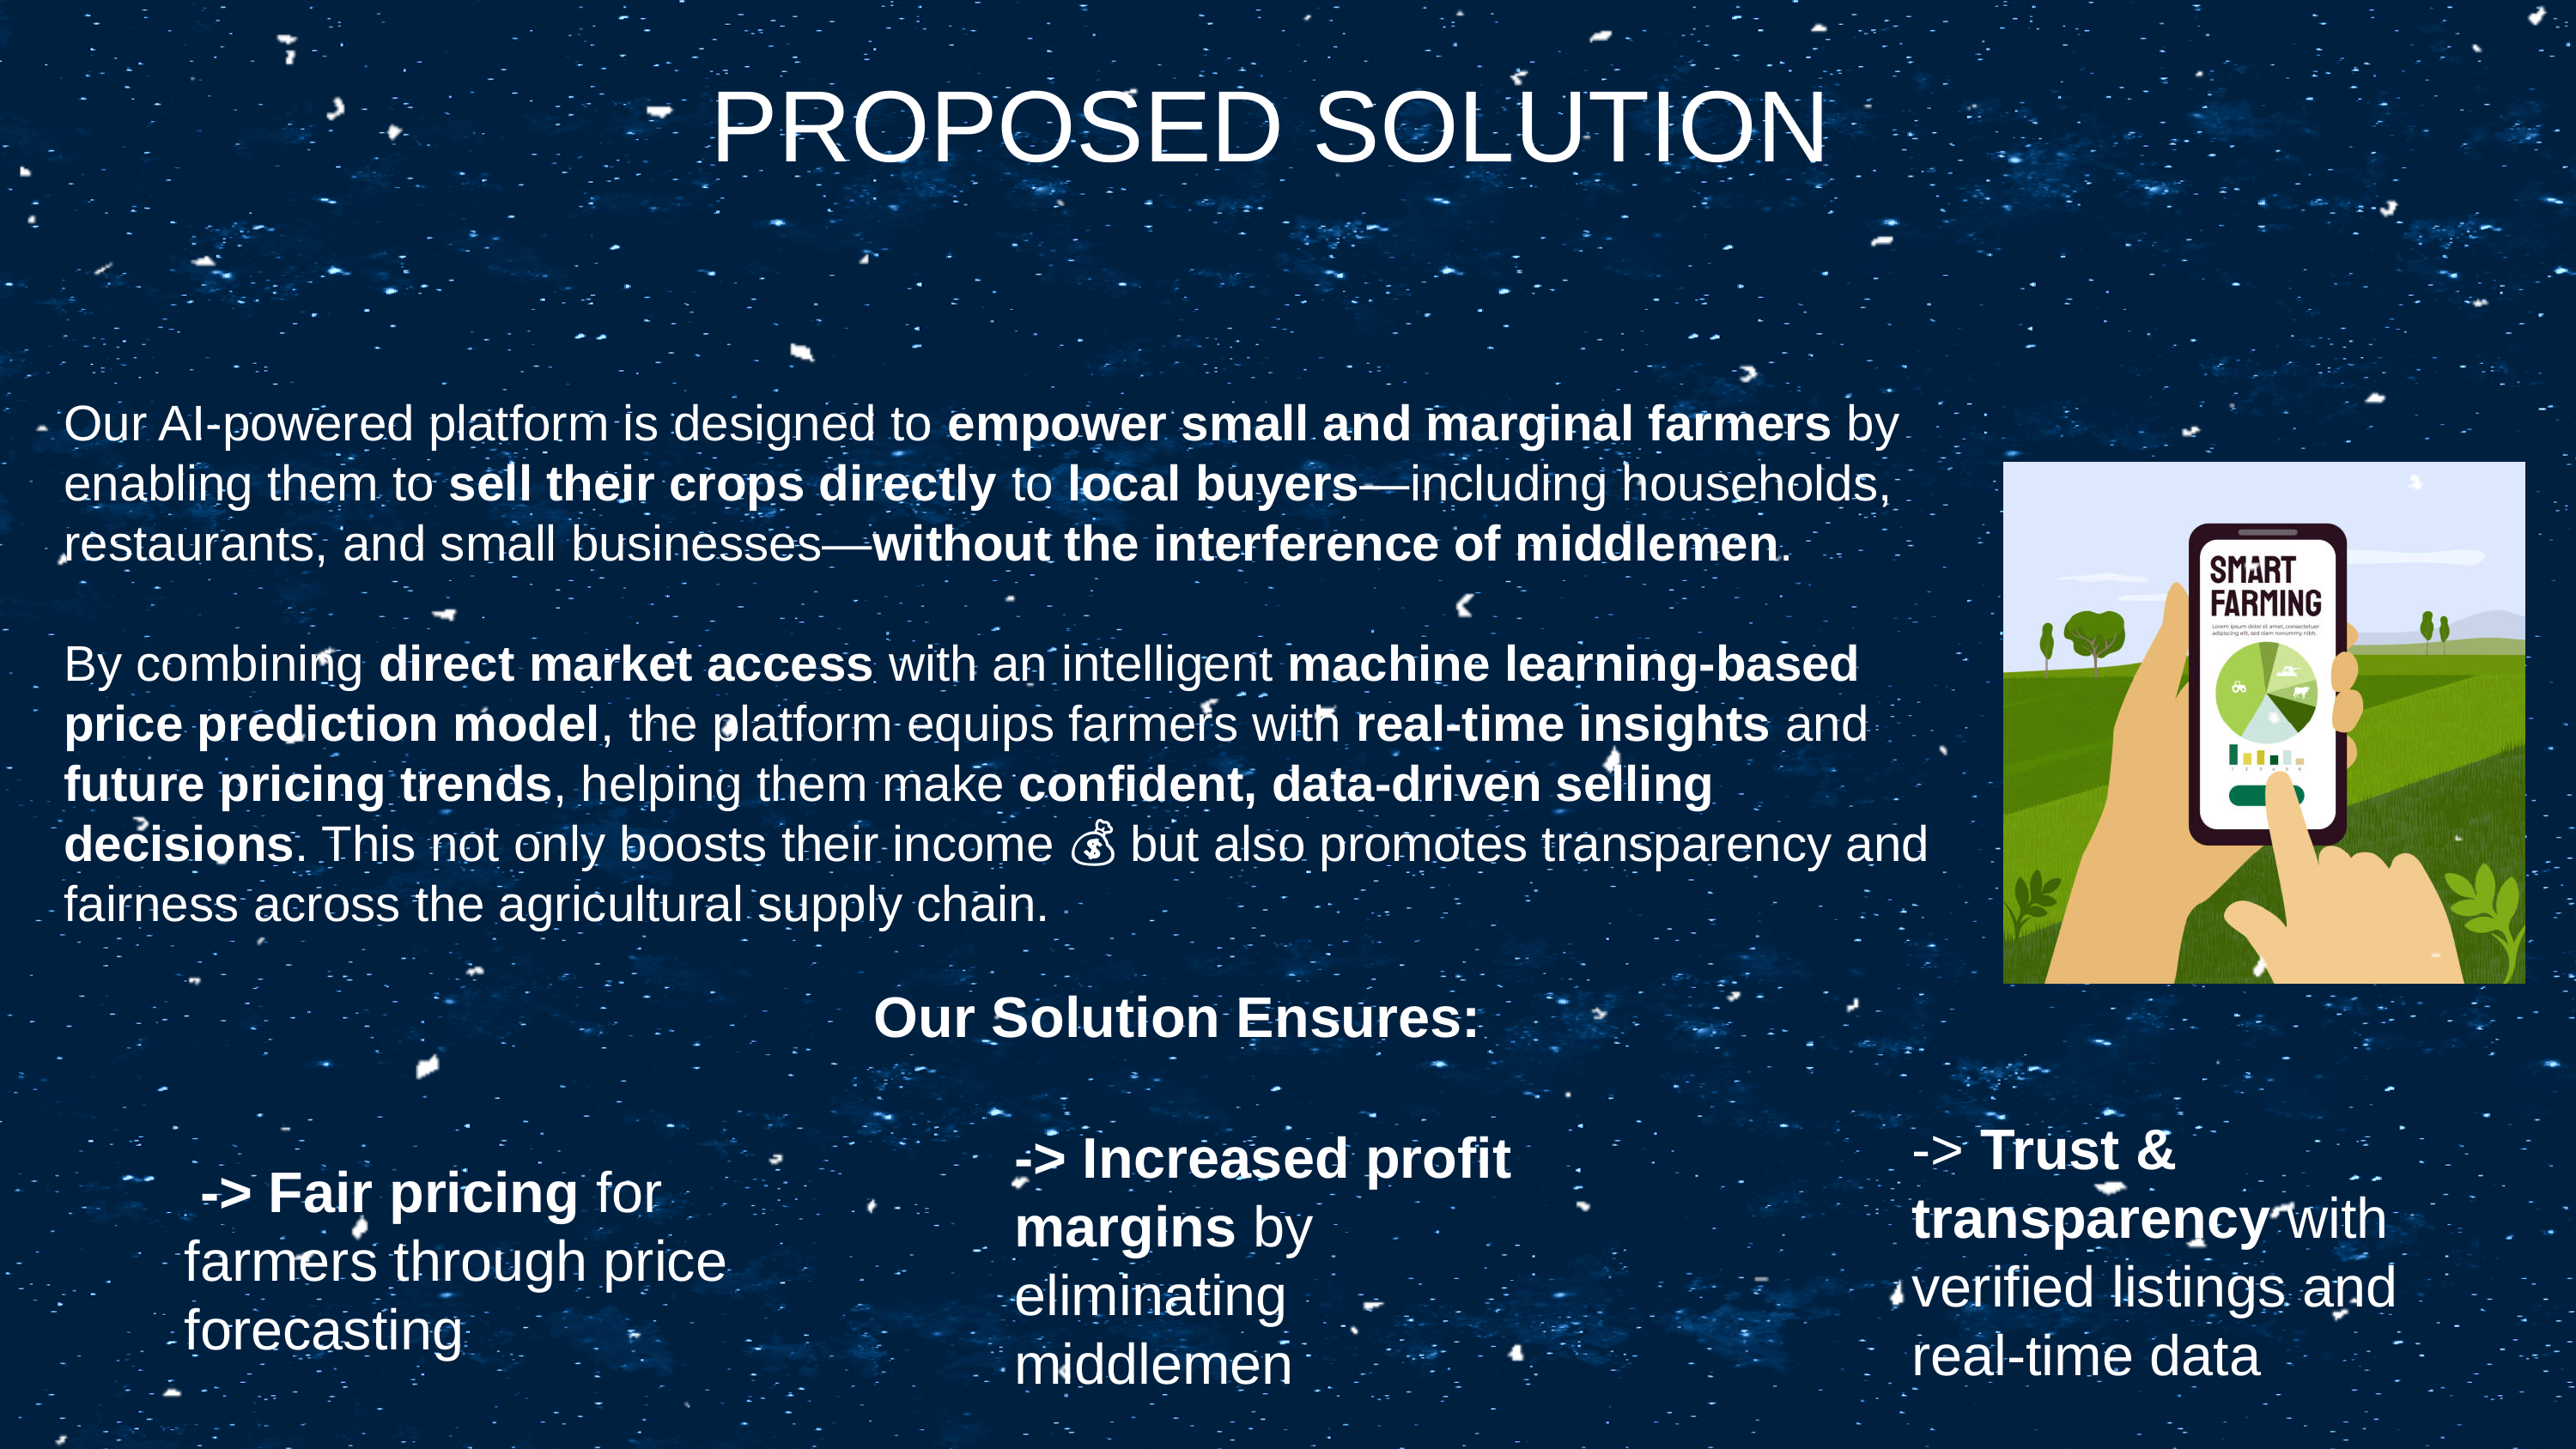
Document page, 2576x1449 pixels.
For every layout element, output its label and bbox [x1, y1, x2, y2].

text_box [2564, 0, 2576, 1449]
picture [18, 0, 2557, 1449]
text_box [0, 0, 13, 1449]
